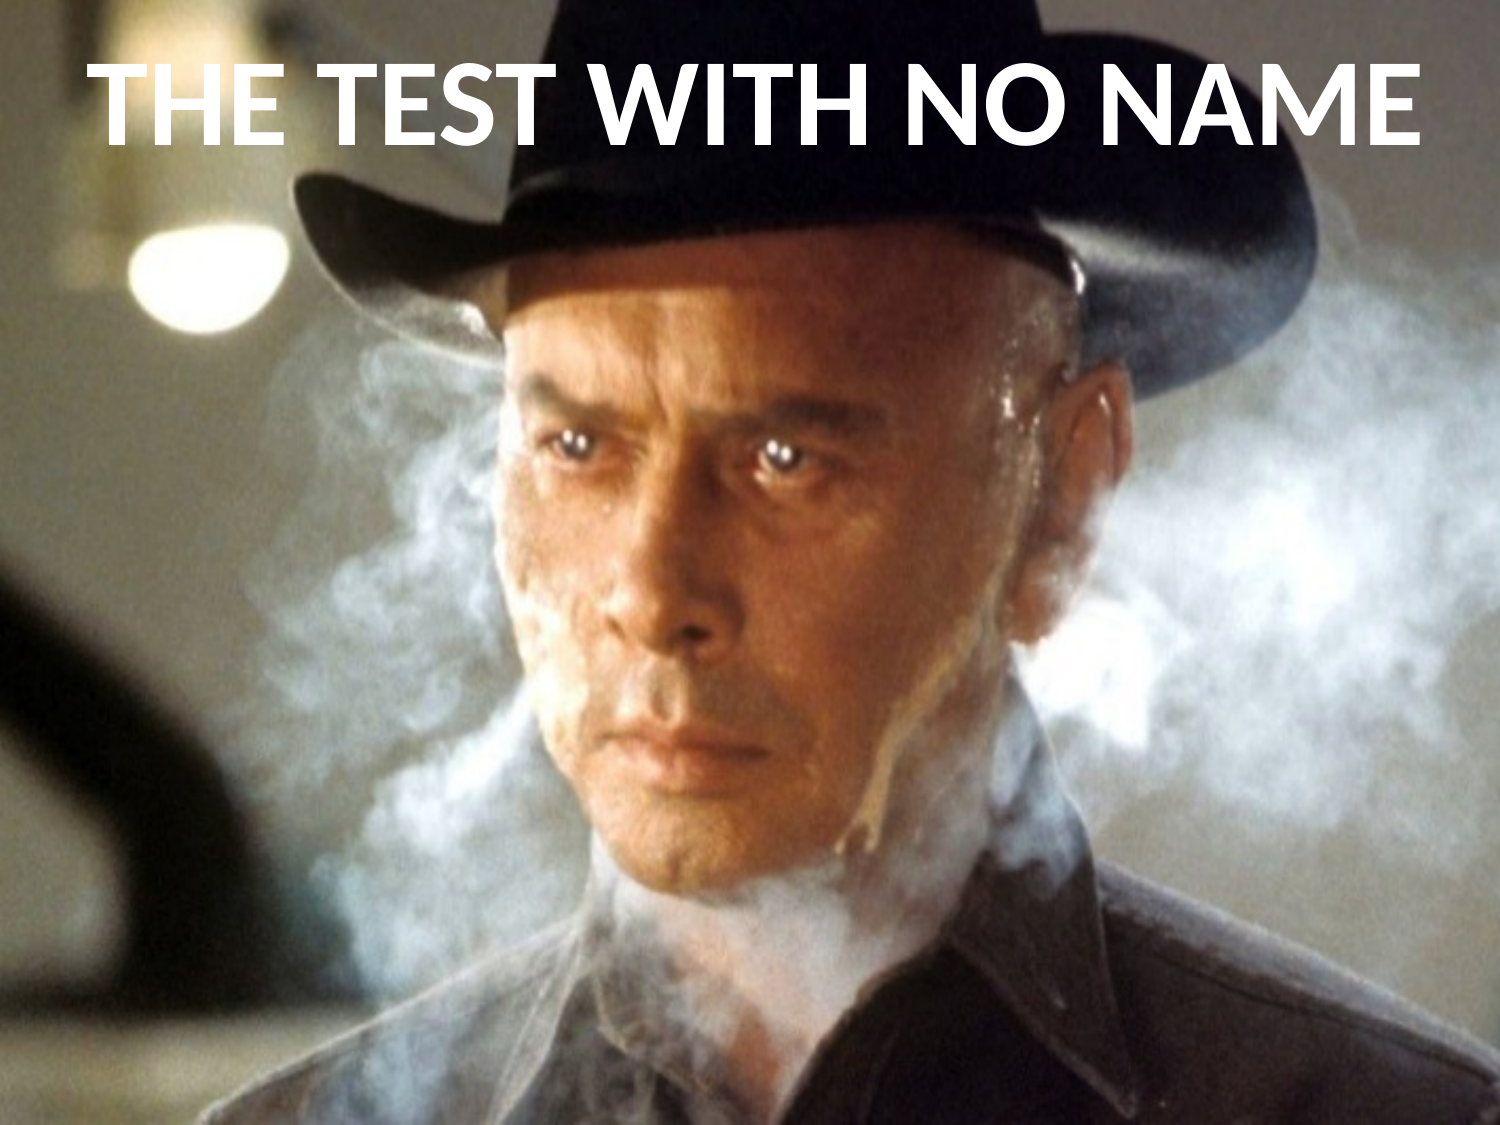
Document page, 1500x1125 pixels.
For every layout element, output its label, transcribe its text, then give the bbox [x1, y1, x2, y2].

text_box THE TEST WITH NO NAME [72, 13, 1441, 178]
picture [0, 0, 1500, 1125]
